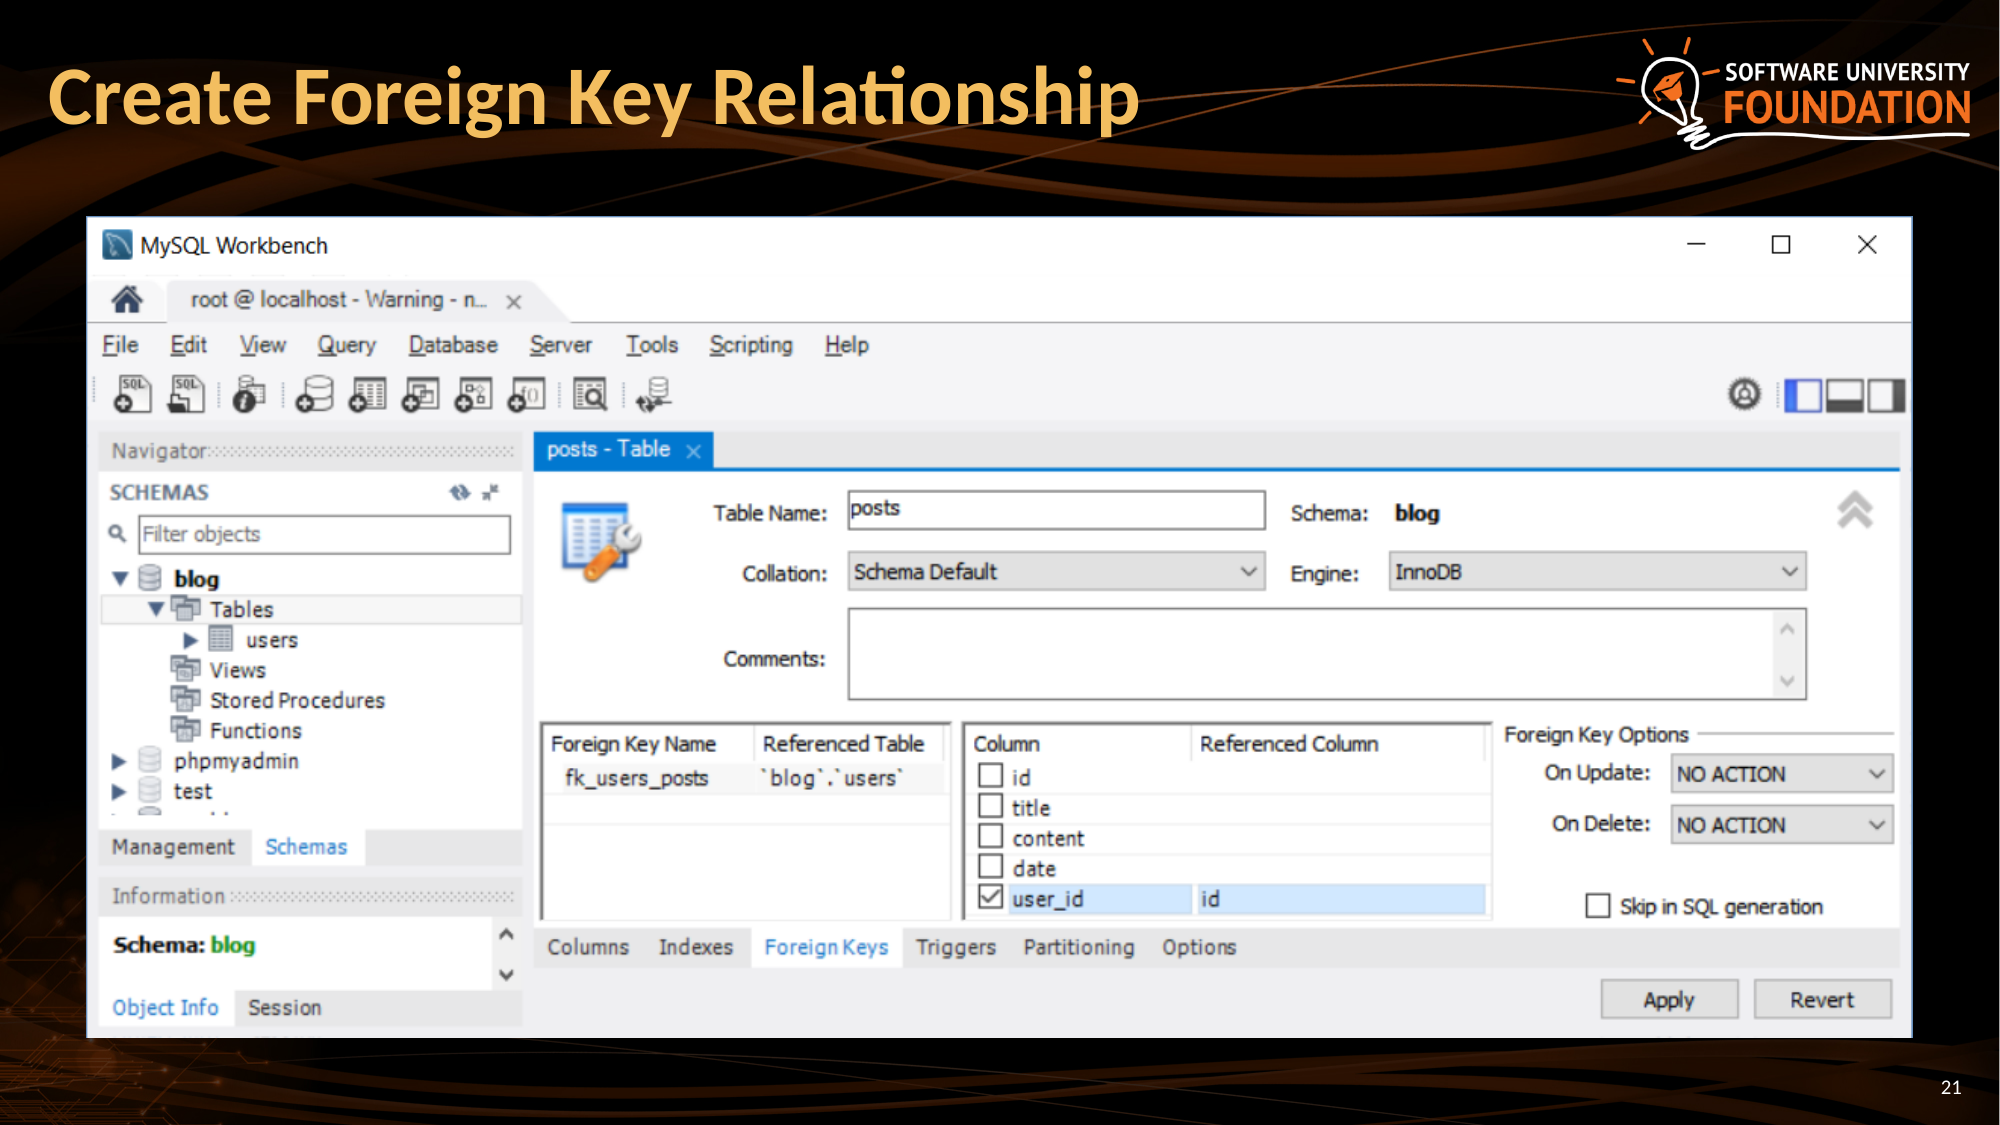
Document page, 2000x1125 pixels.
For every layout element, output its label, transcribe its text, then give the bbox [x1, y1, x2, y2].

picture [0, 0, 2000, 1125]
title Create Foreign Key Relationship [30, 6, 1602, 189]
slide_number 21 [1897, 1070, 1968, 1103]
